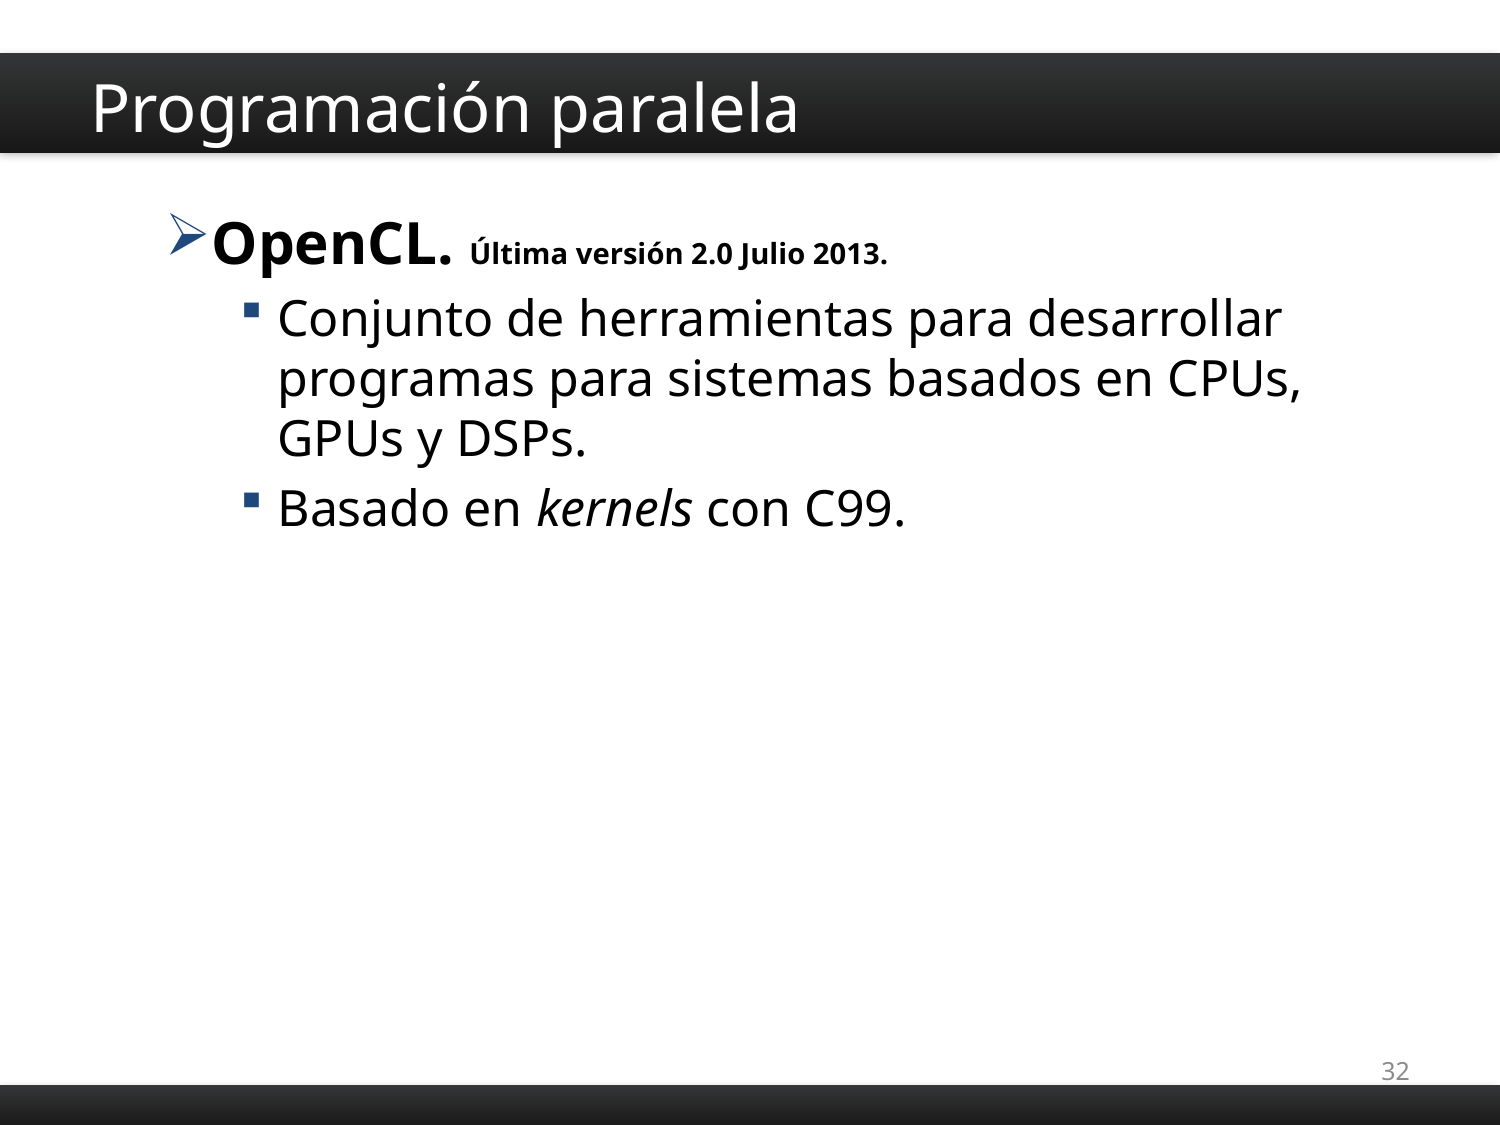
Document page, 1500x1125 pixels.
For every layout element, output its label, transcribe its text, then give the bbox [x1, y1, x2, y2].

slide_number 32 [1074, 1042, 1425, 1103]
list OpenCL. Última versión 2.0 Julio 2013. Conjunto de herramientas para desarrollar programas para sistemas basados en CPUs, GPUs y DSPs. Basado en kernels con C99. [74, 198, 1426, 1020]
title Programación paralela [74, 58, 1426, 153]
